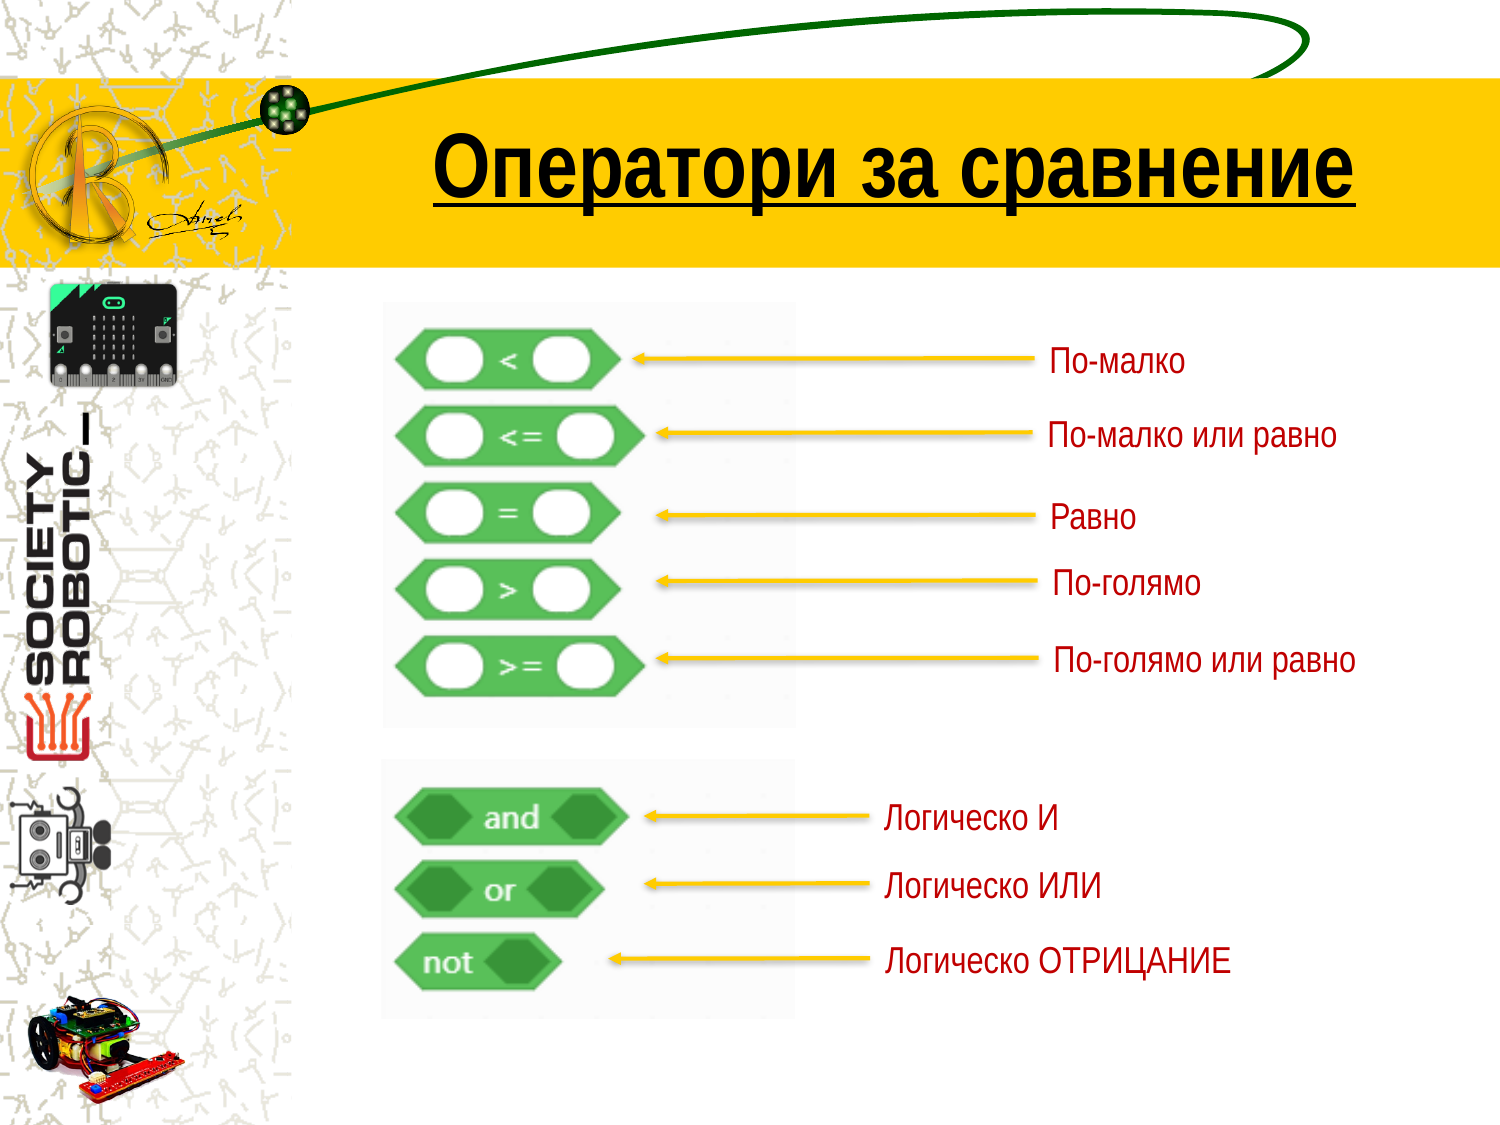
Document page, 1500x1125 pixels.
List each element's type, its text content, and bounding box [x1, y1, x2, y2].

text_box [383, 302, 1375, 729]
picture [0, 0, 292, 1125]
title Оператори за сравнение [324, 101, 1465, 220]
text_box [381, 759, 1250, 1019]
